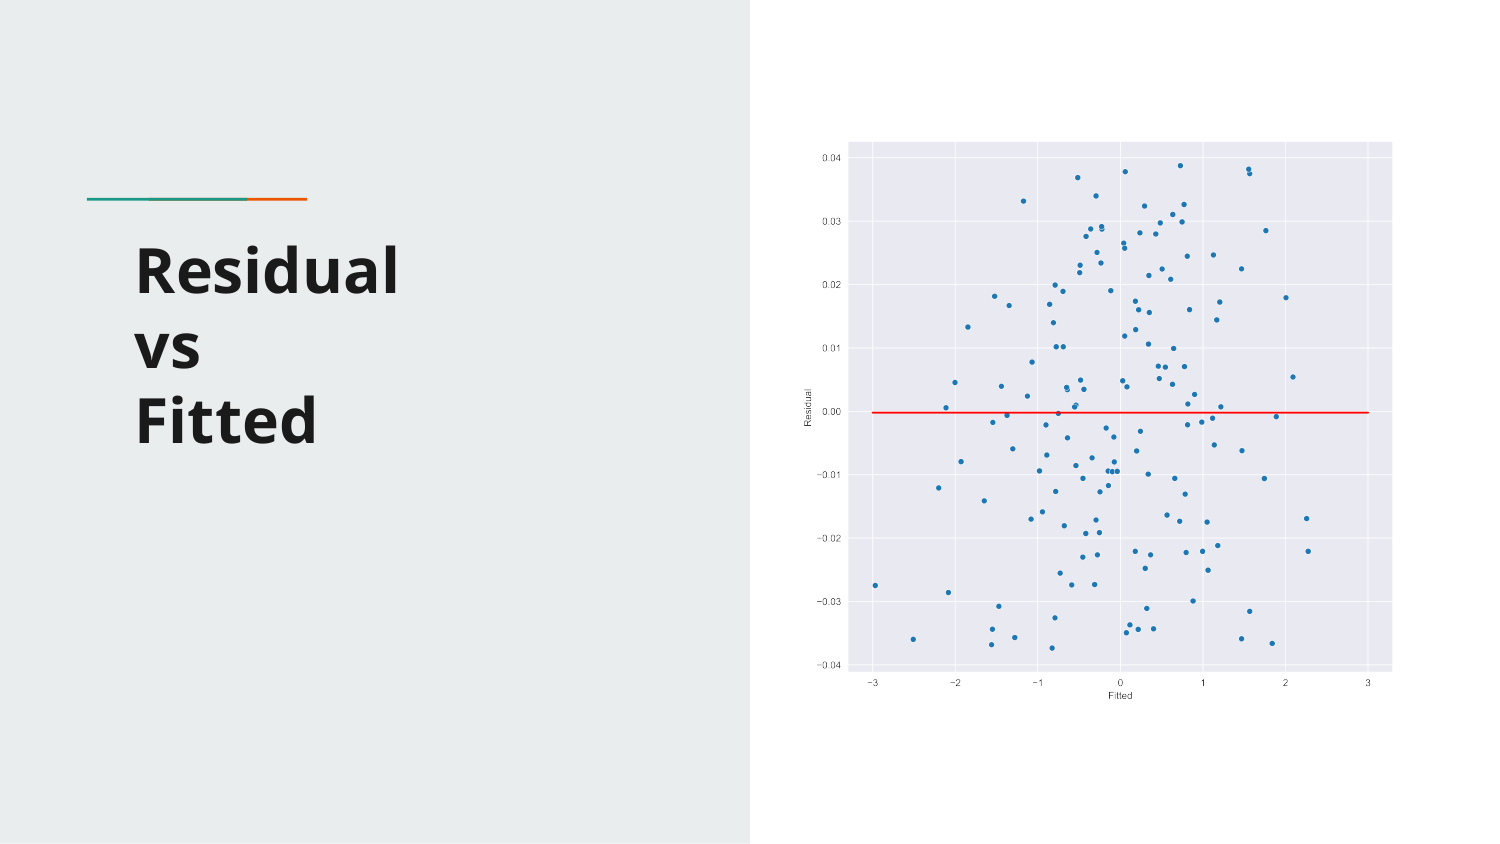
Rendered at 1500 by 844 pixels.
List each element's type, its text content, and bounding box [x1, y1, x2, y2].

picture [760, 57, 1463, 760]
title Residual vs Fitted [119, 216, 698, 352]
